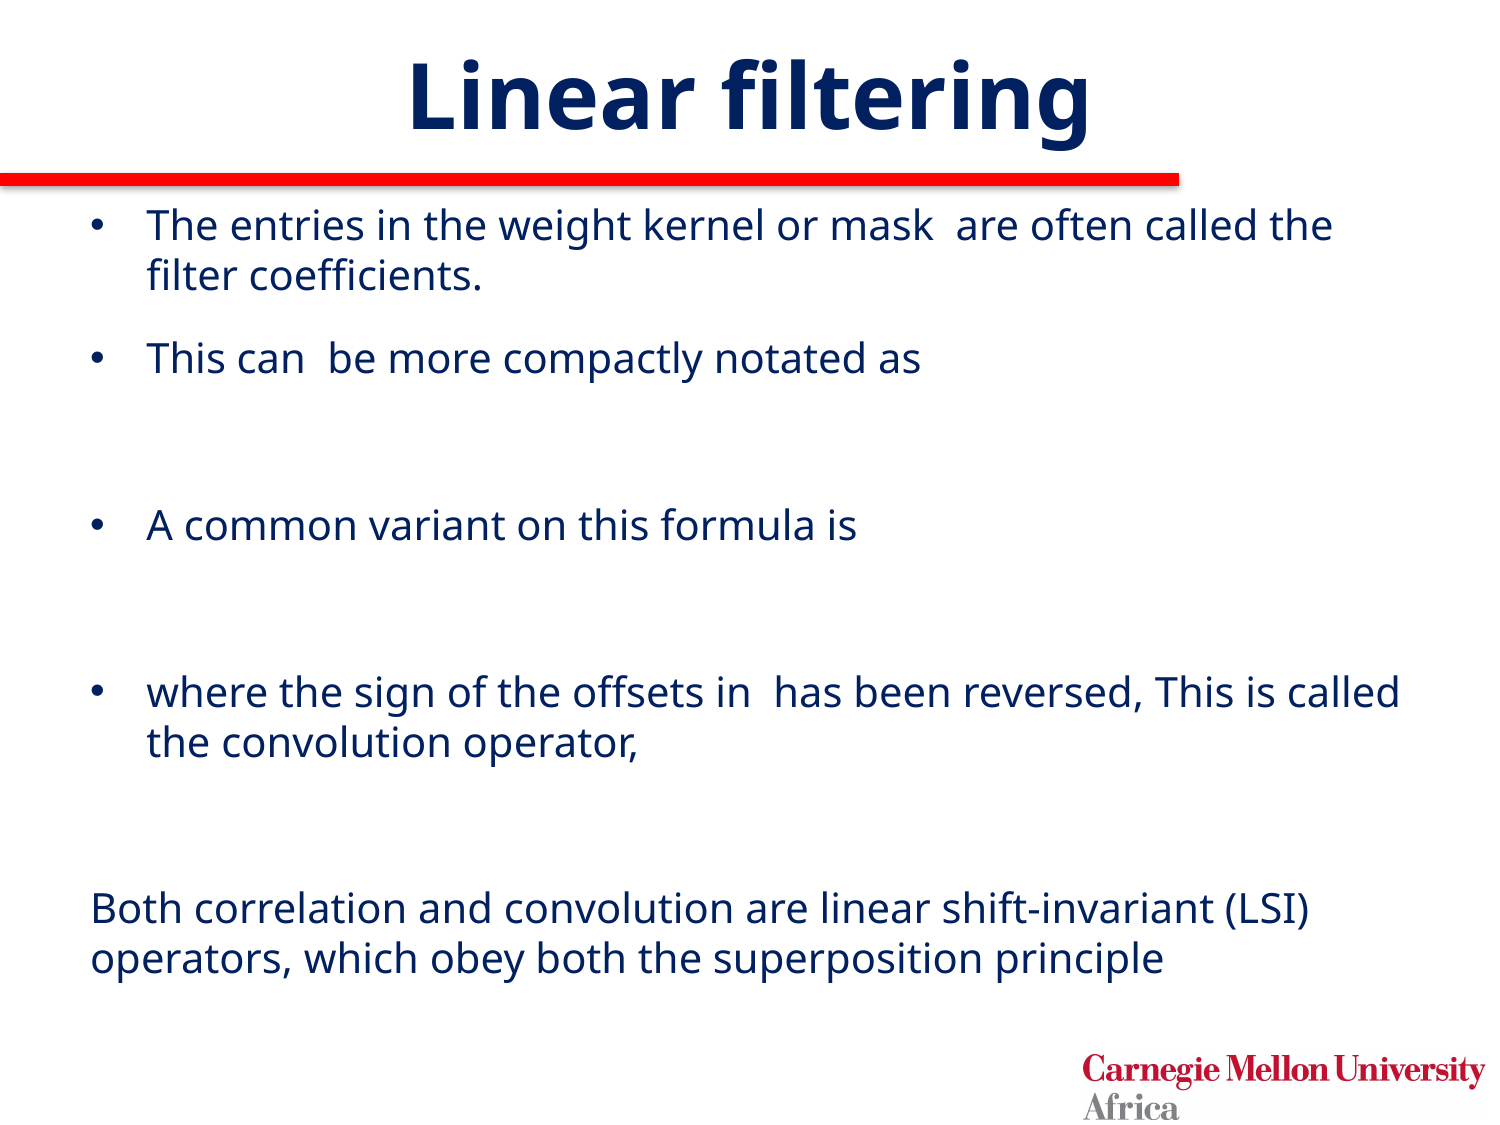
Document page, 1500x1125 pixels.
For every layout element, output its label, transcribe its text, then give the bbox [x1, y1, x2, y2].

picture [1083, 1054, 1486, 1120]
title Linear filtering [75, 0, 1425, 187]
